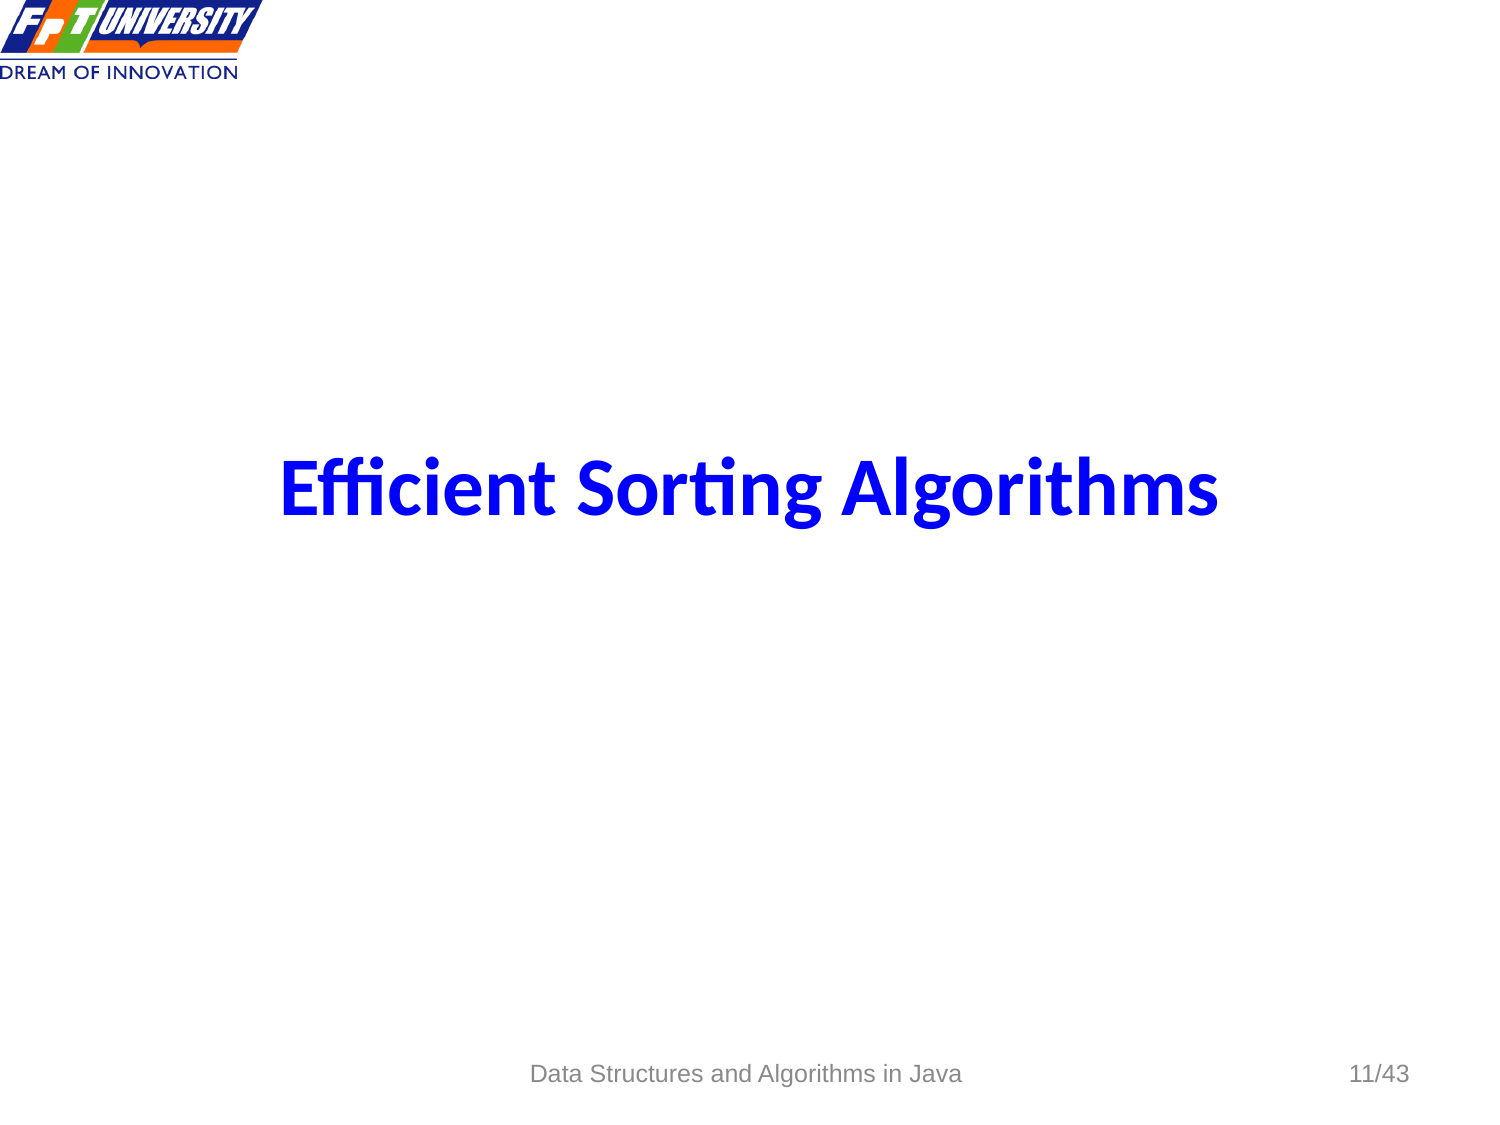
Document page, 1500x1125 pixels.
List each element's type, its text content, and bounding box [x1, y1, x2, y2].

footer Data Structures and Algorithms in Java [474, 1042, 1025, 1103]
picture [0, 0, 263, 79]
slide_number /43 [1074, 1042, 1425, 1103]
title Efficient Sorting Algorithms [74, 380, 1426, 585]
